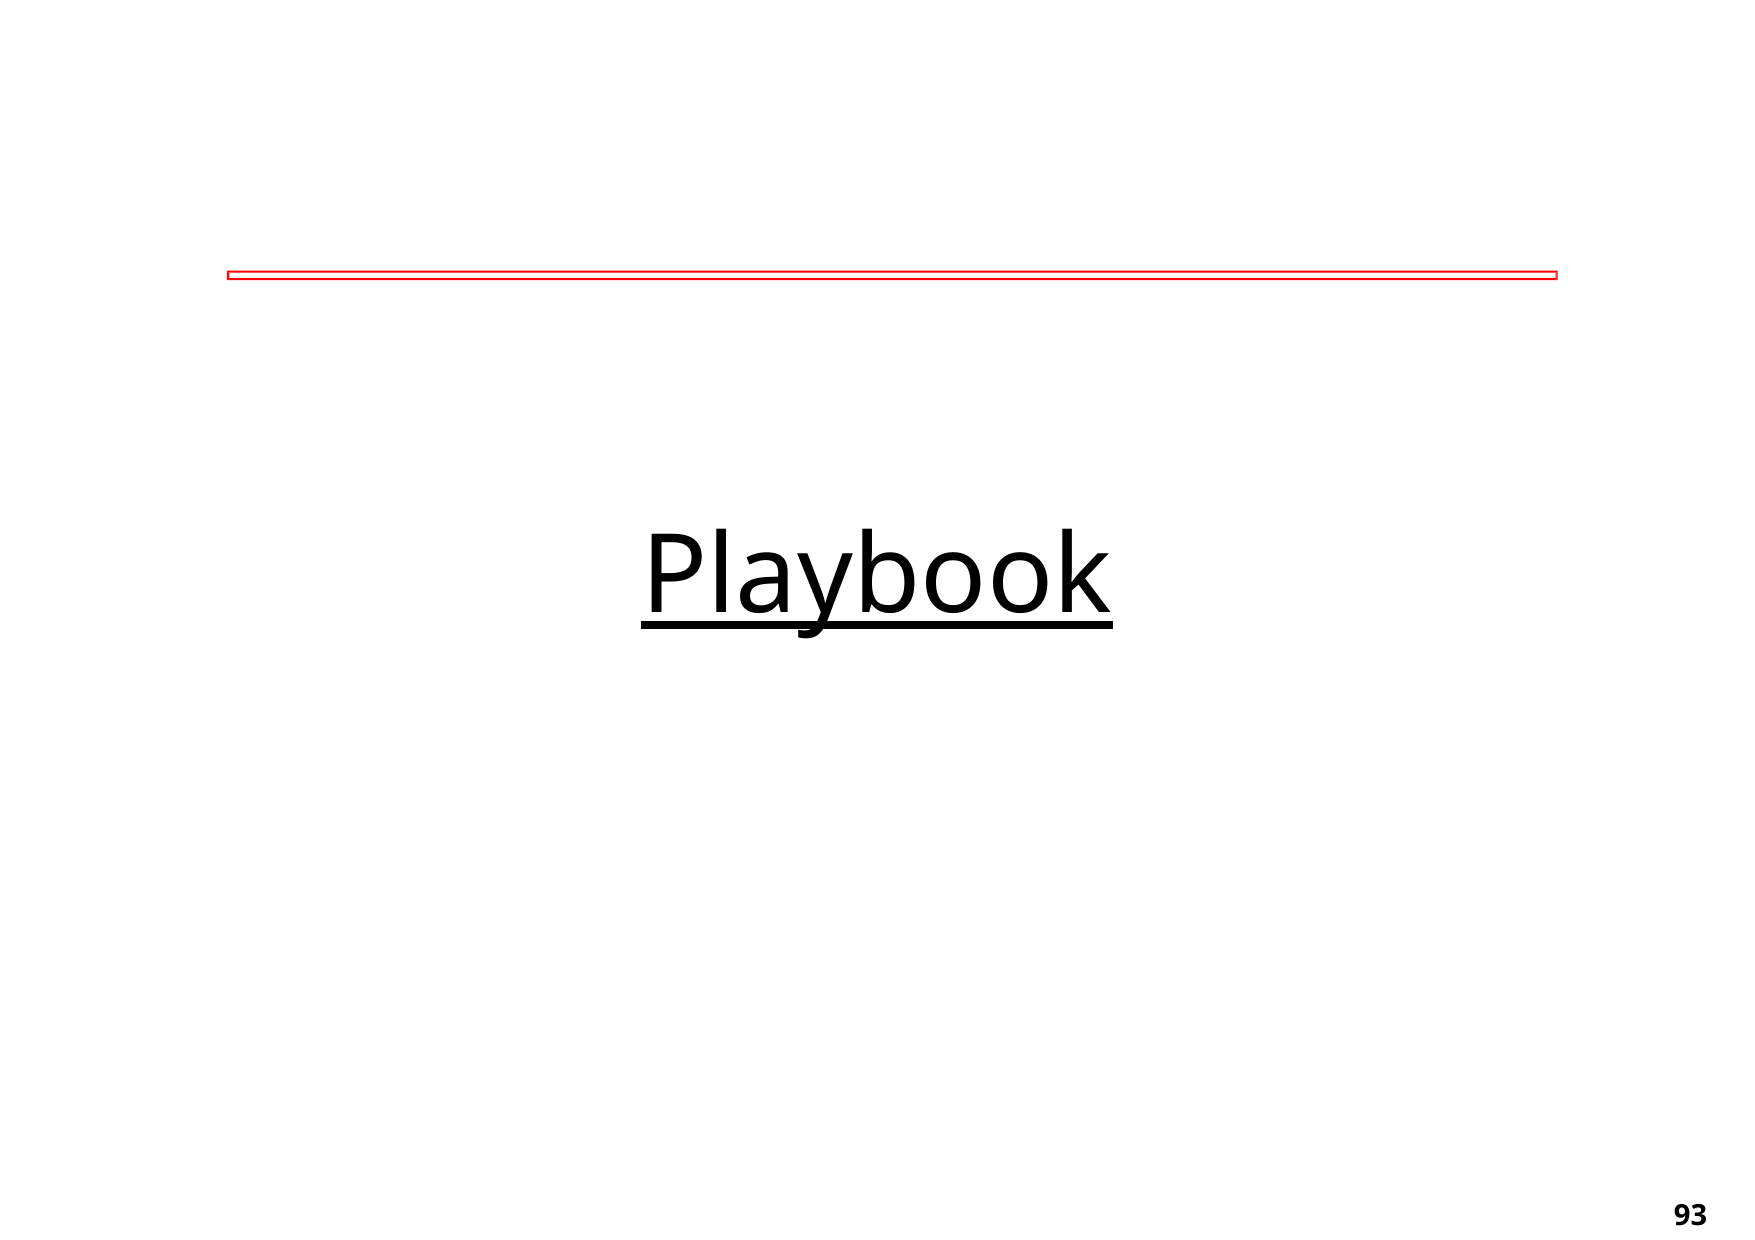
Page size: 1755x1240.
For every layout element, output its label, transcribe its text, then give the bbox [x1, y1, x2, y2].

title Playbook [219, 427, 1535, 635]
slide_number ‹#› [1674, 1196, 1744, 1240]
